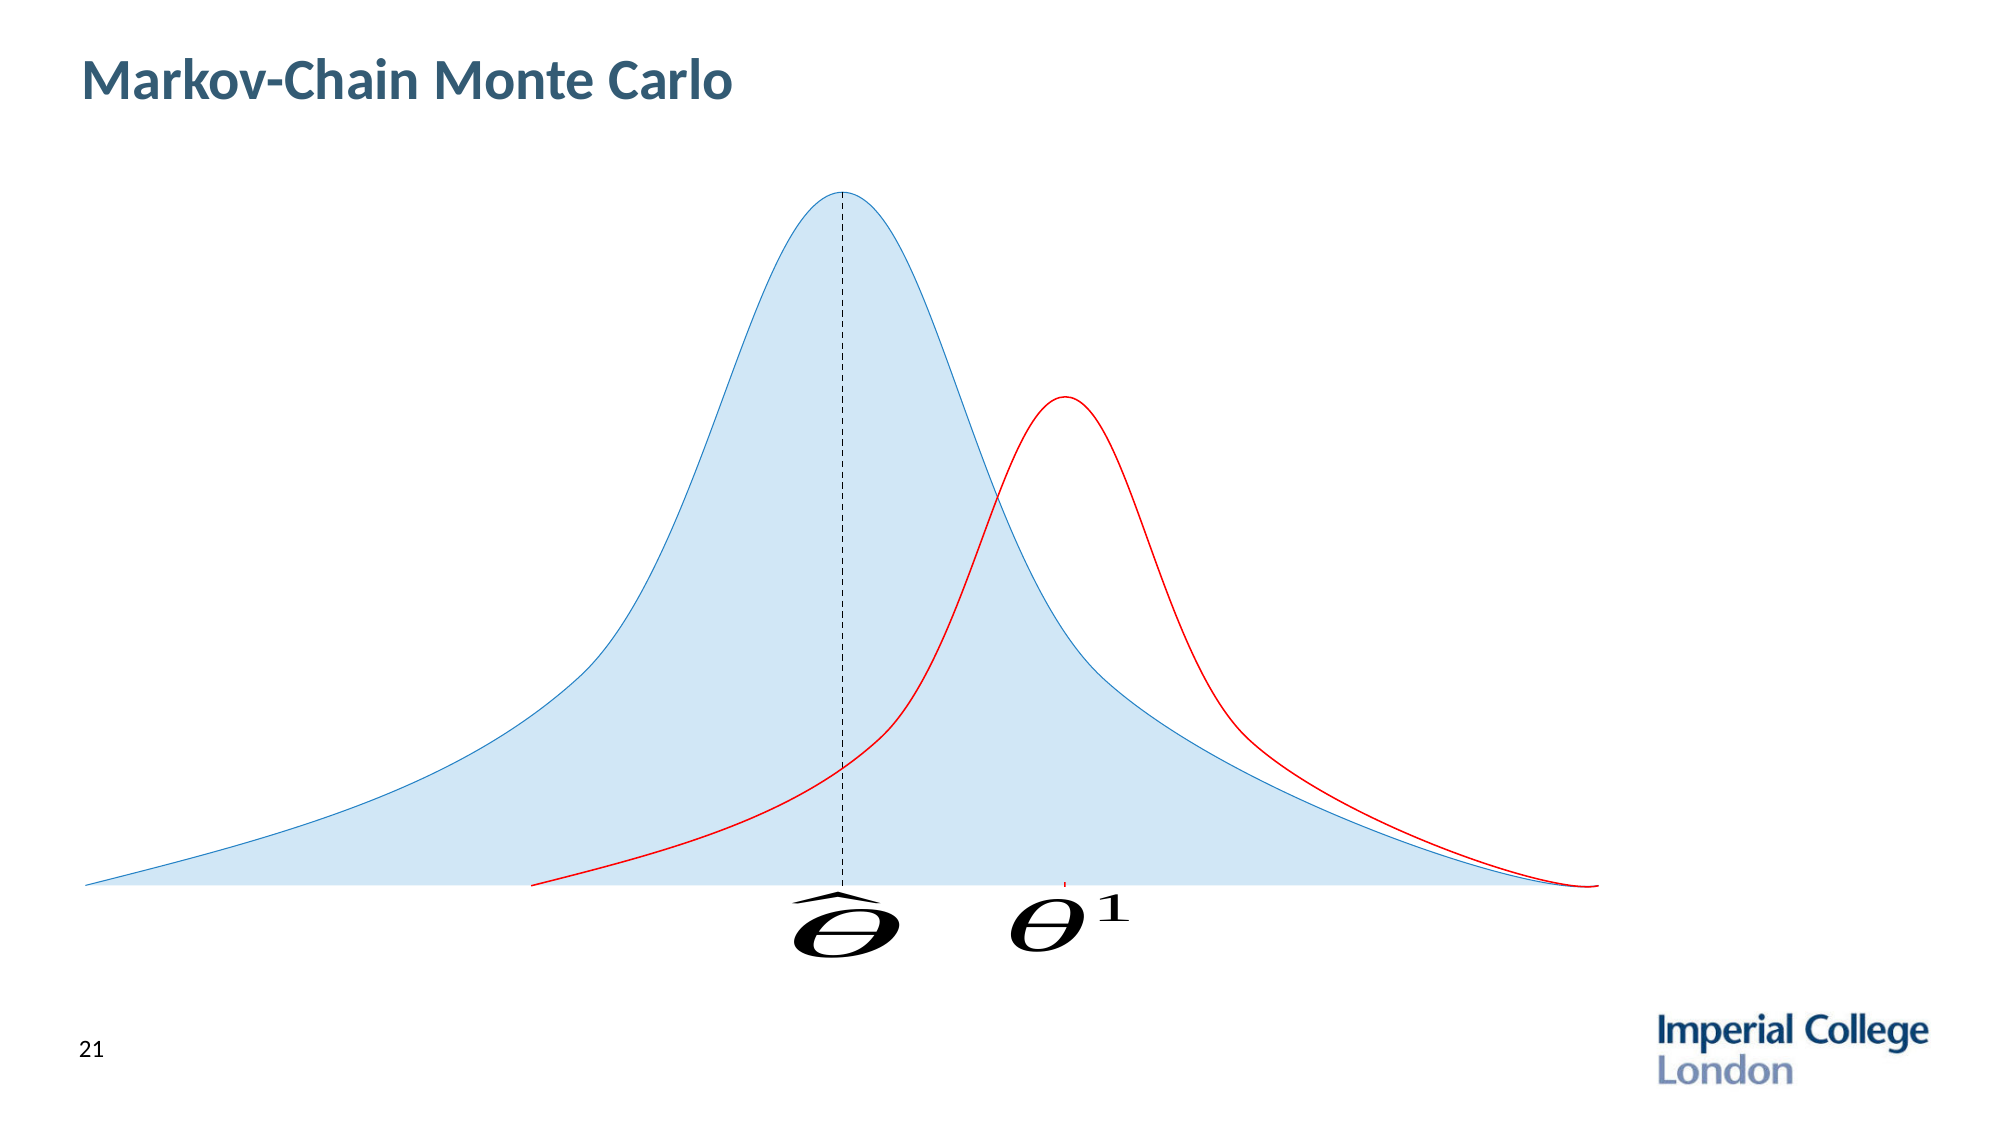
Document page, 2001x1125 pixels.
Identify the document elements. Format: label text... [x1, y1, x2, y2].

text_box [85, 192, 842, 886]
text_box [530, 770, 838, 887]
text_box [1066, 396, 1599, 888]
picture [1653, 1003, 1931, 1109]
text_box [844, 192, 997, 762]
title Markov-Chain Monte Carlo [81, 14, 1931, 149]
text_box [848, 396, 1064, 886]
